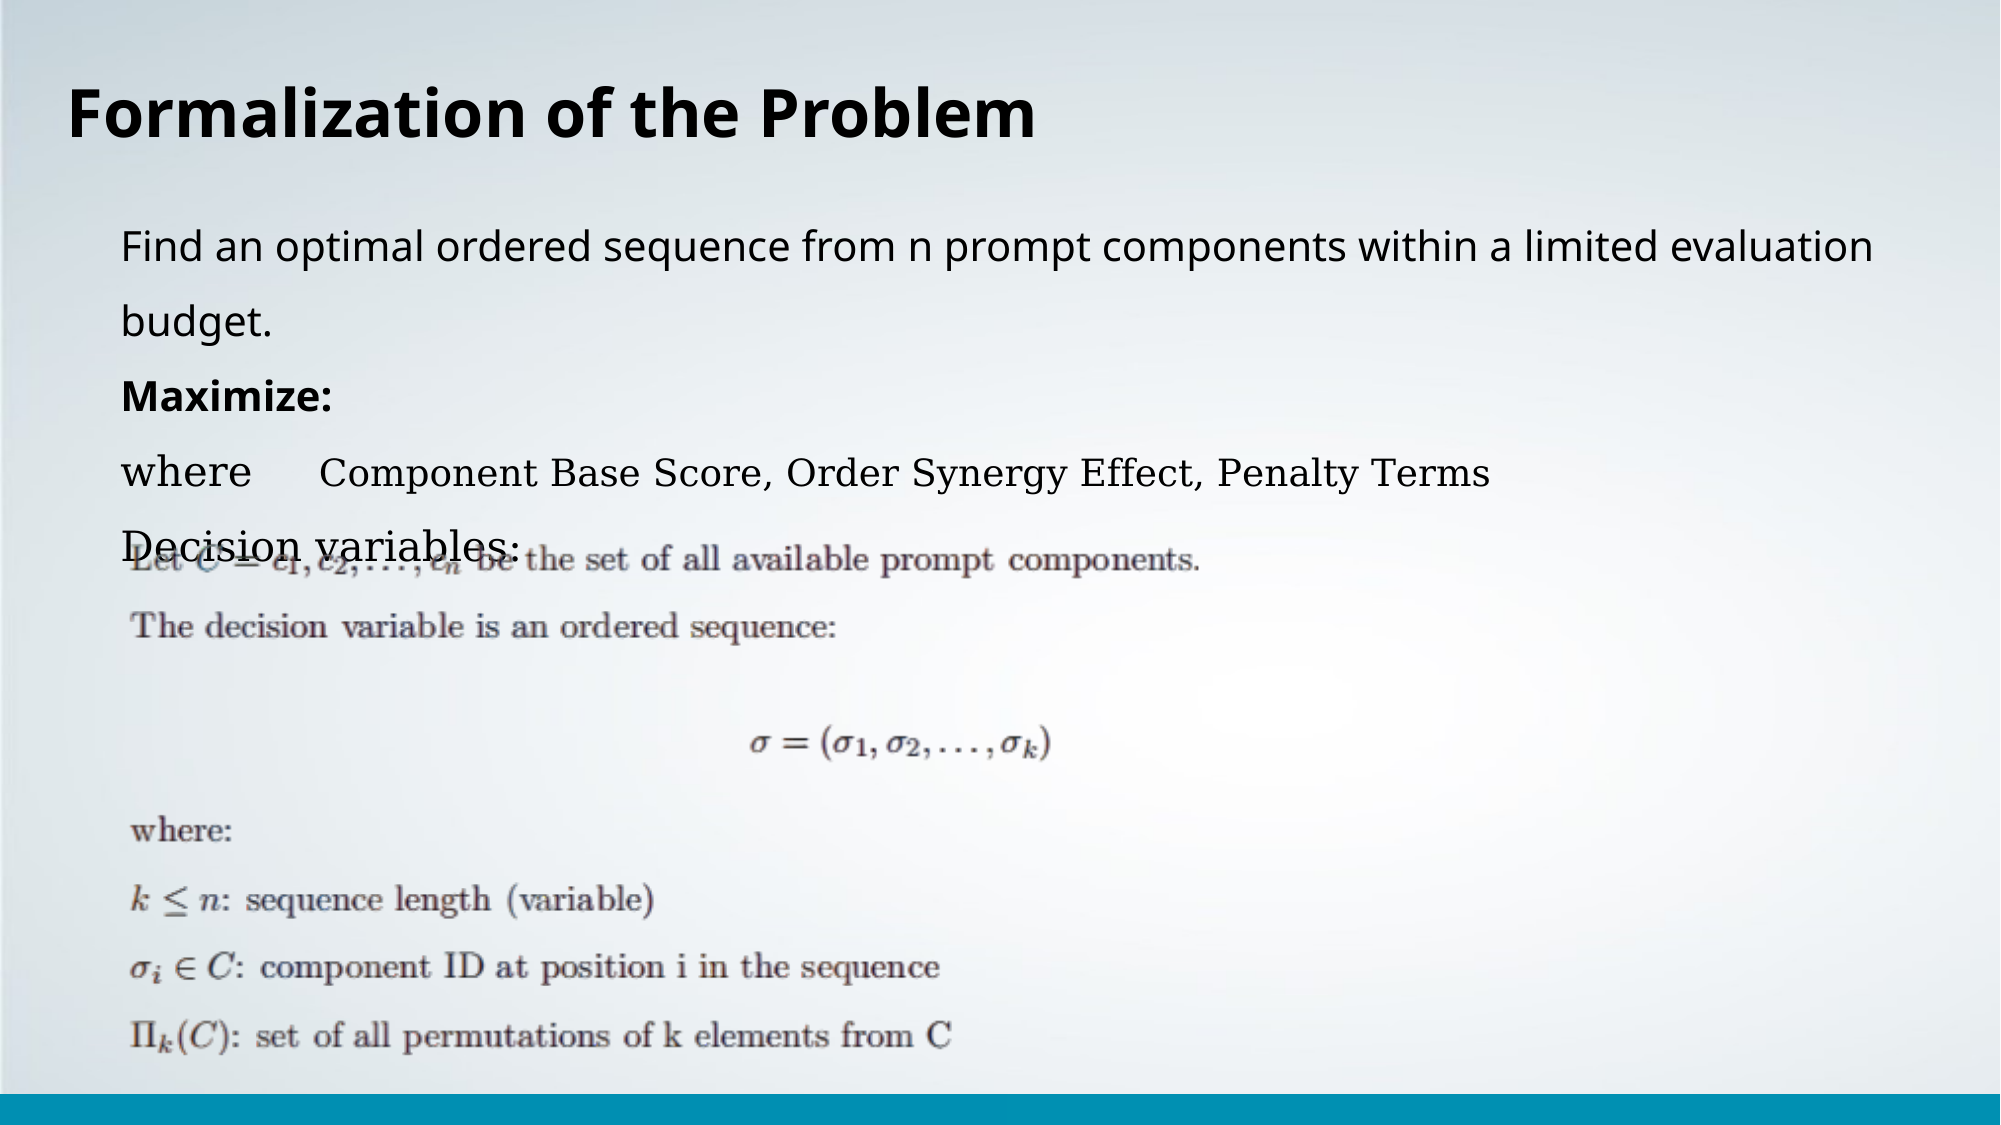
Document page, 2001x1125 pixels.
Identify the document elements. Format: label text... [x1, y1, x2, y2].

picture [0, 0, 2001, 1093]
text_box [0, 1094, 2000, 1125]
text_box Formalization of the Problem [51, 63, 1054, 158]
